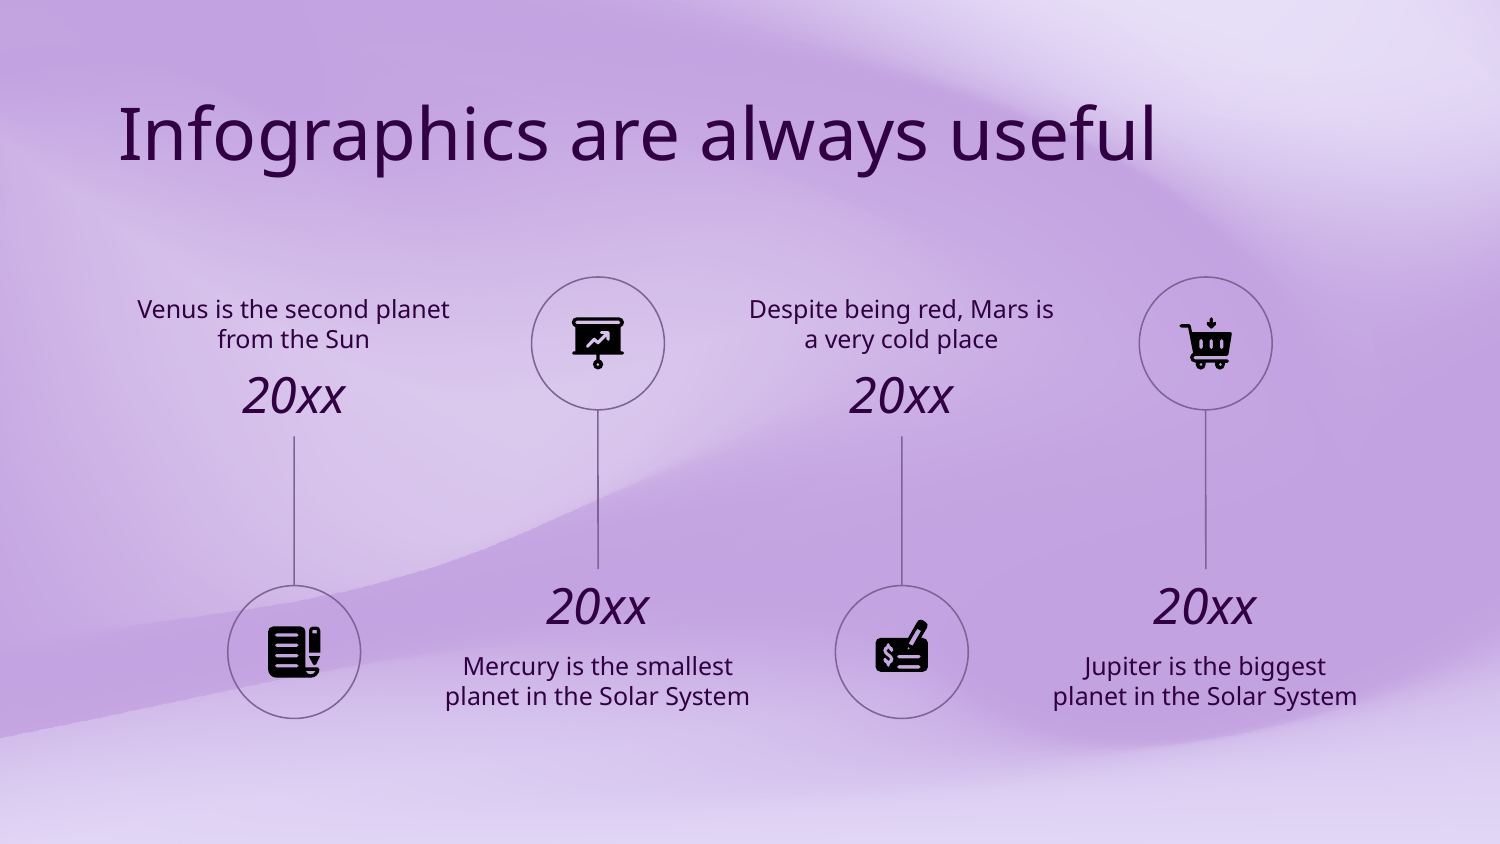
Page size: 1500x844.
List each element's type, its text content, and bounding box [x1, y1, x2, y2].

text_box [571, 317, 625, 370]
text_box 20xx [118, 369, 470, 437]
text_box 20xx [726, 369, 1078, 437]
title Infographics are always useful [118, 72, 1382, 167]
text_box [875, 619, 928, 672]
text_box Despite being red, Mars is a very cold place [726, 275, 1078, 369]
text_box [267, 626, 321, 678]
text_box 20xx [1029, 569, 1382, 635]
text_box [227, 585, 361, 719]
text_box Mercury is the smallest planet in the Solar System [422, 635, 774, 730]
text_box 20xx [422, 569, 774, 635]
text_box [531, 276, 665, 410]
text_box Jupiter is the biggest planet in the Solar System [1029, 635, 1382, 730]
picture [0, 0, 1500, 844]
text_box Venus is the second planet from the Sun [118, 275, 470, 369]
text_box [835, 585, 969, 719]
text_box [1139, 276, 1273, 410]
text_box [1179, 316, 1233, 370]
